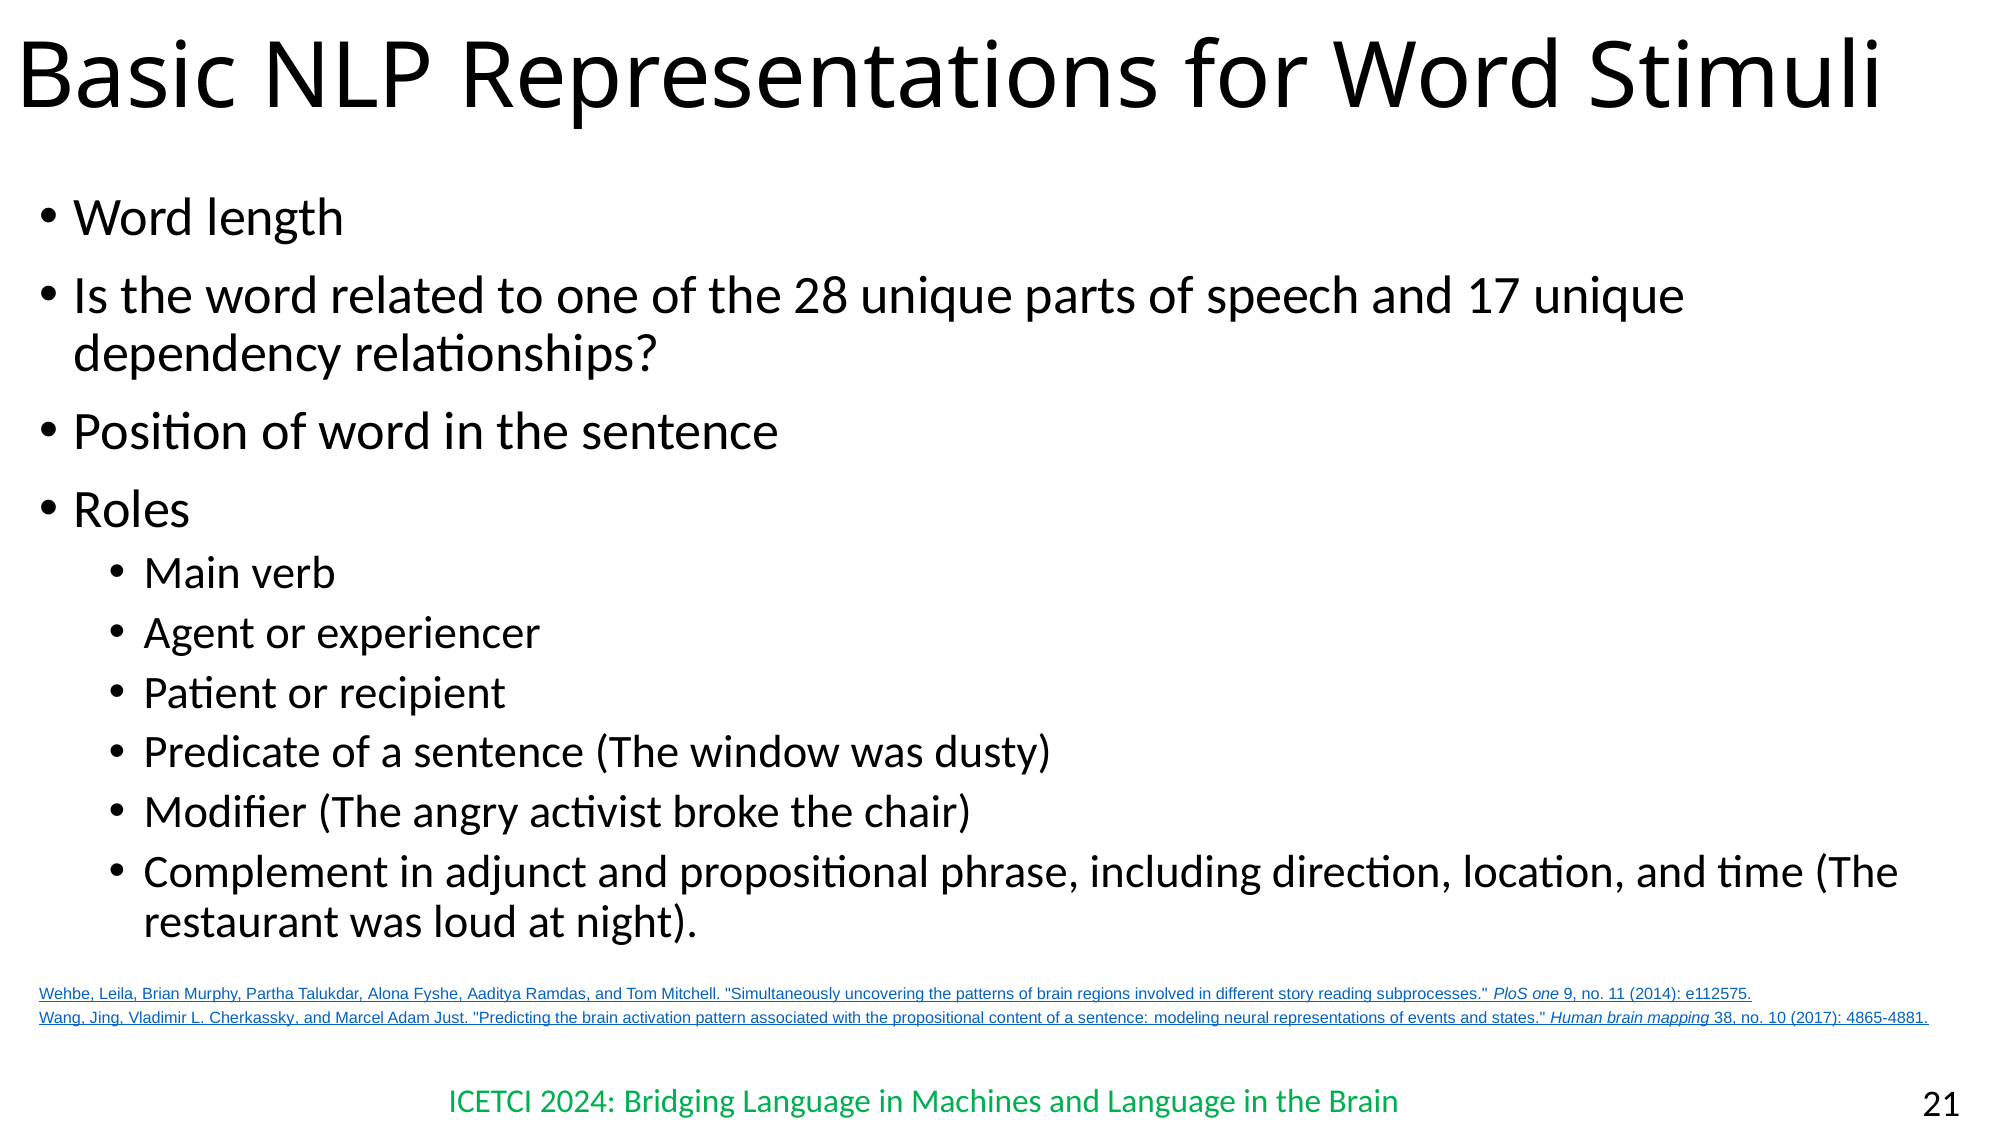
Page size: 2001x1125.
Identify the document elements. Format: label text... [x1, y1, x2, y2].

title Basic NLP Representations for Word Stimuli [0, 0, 2000, 157]
slide_number 21 [1412, 1071, 1975, 1125]
footer ICETCI 2024: Bridging Language in Machines and Language in the Brain [433, 1071, 1466, 1111]
list Word length Is the word related to one of the 28 unique parts of speech and 17 unique dependency relationships? Position of word in the sentence Roles Main verb Agent or experiencer Patient or recipient Predicate of a sentence (The window was dusty) Modifier (The angry activist broke the chair) Complement in adjunct and propositional phrase, including direction, location, and time (The restaurant was loud at night). [24, 181, 1975, 960]
list Wehbe, Leila, Brian Murphy, Partha Talukdar, Alona Fyshe, Aaditya Ramdas, and Tom Mitchell. "Simultaneously uncovering the patterns of brain regions involved in different story reading subprocesses." PloS one 9, no. 11 (2014): e112575. Wang, Jing, Vladimir L. Cherkassky, and Marcel Adam Just. "Predicting the brain activation pattern associated with the propositional content of a sentence: modeling neural representations of events and states." Human brain mapping 38, no. 10 (2017): 4865-4881. [24, 978, 1975, 1039]
